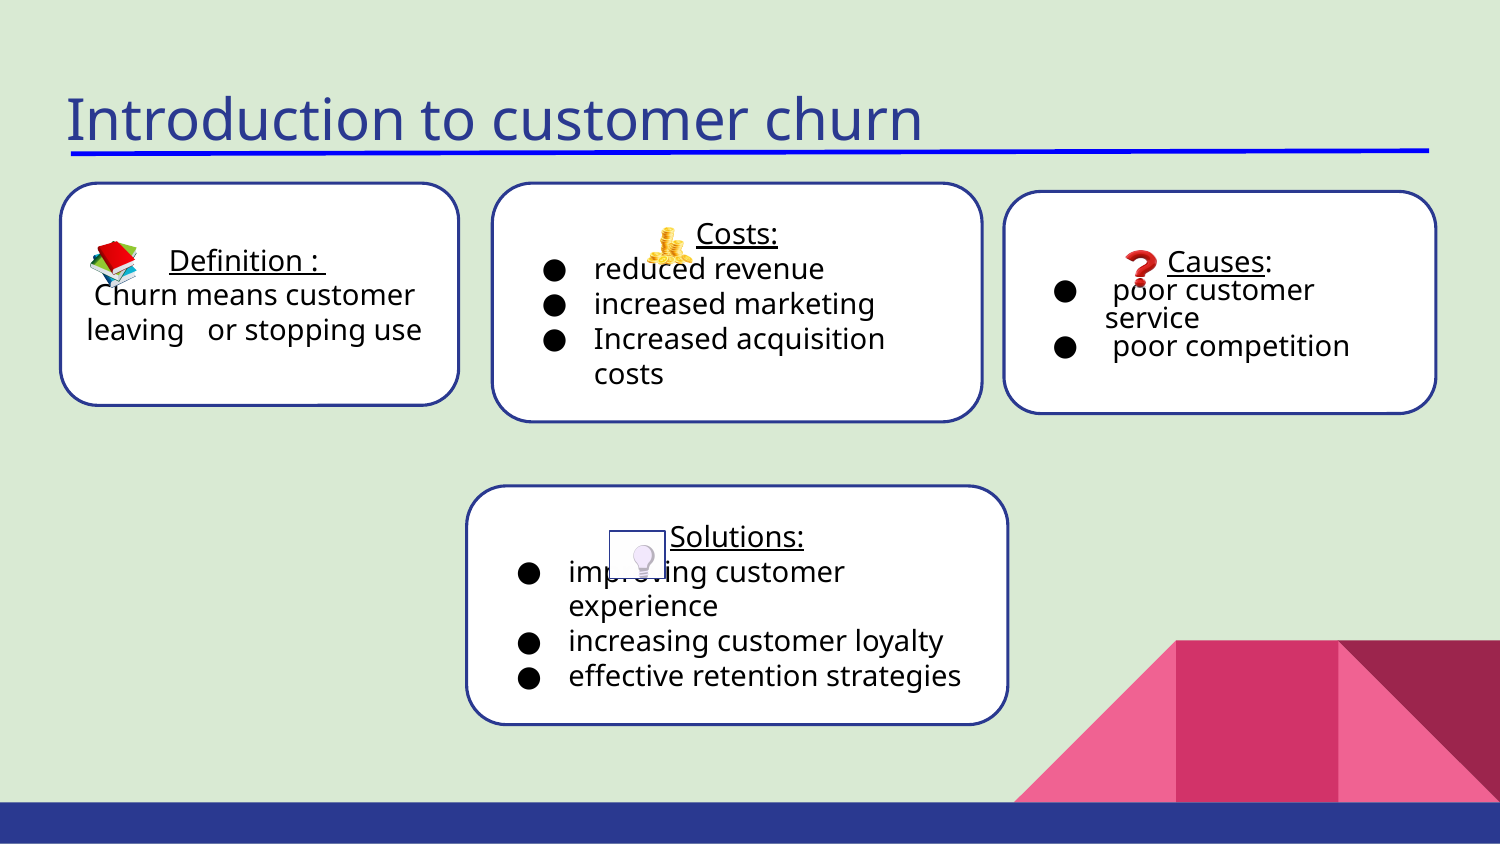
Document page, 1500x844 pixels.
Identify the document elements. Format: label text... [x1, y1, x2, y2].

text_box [70, 150, 1430, 154]
picture [646, 227, 694, 266]
title Introduction to customer churn [51, 67, 1449, 167]
picture [90, 241, 138, 288]
picture [610, 531, 665, 578]
text_box Causes: poor customer service poor competition [1003, 191, 1436, 414]
picture [1124, 250, 1157, 288]
text_box Definition : Churn means customer leaving or stopping use [60, 183, 459, 406]
text_box Costs: reduced revenue increased marketing Increased acquisition costs [492, 183, 983, 422]
text_box Solutions: improving customer experience increasing customer loyalty effective retention strategies [466, 485, 1008, 725]
